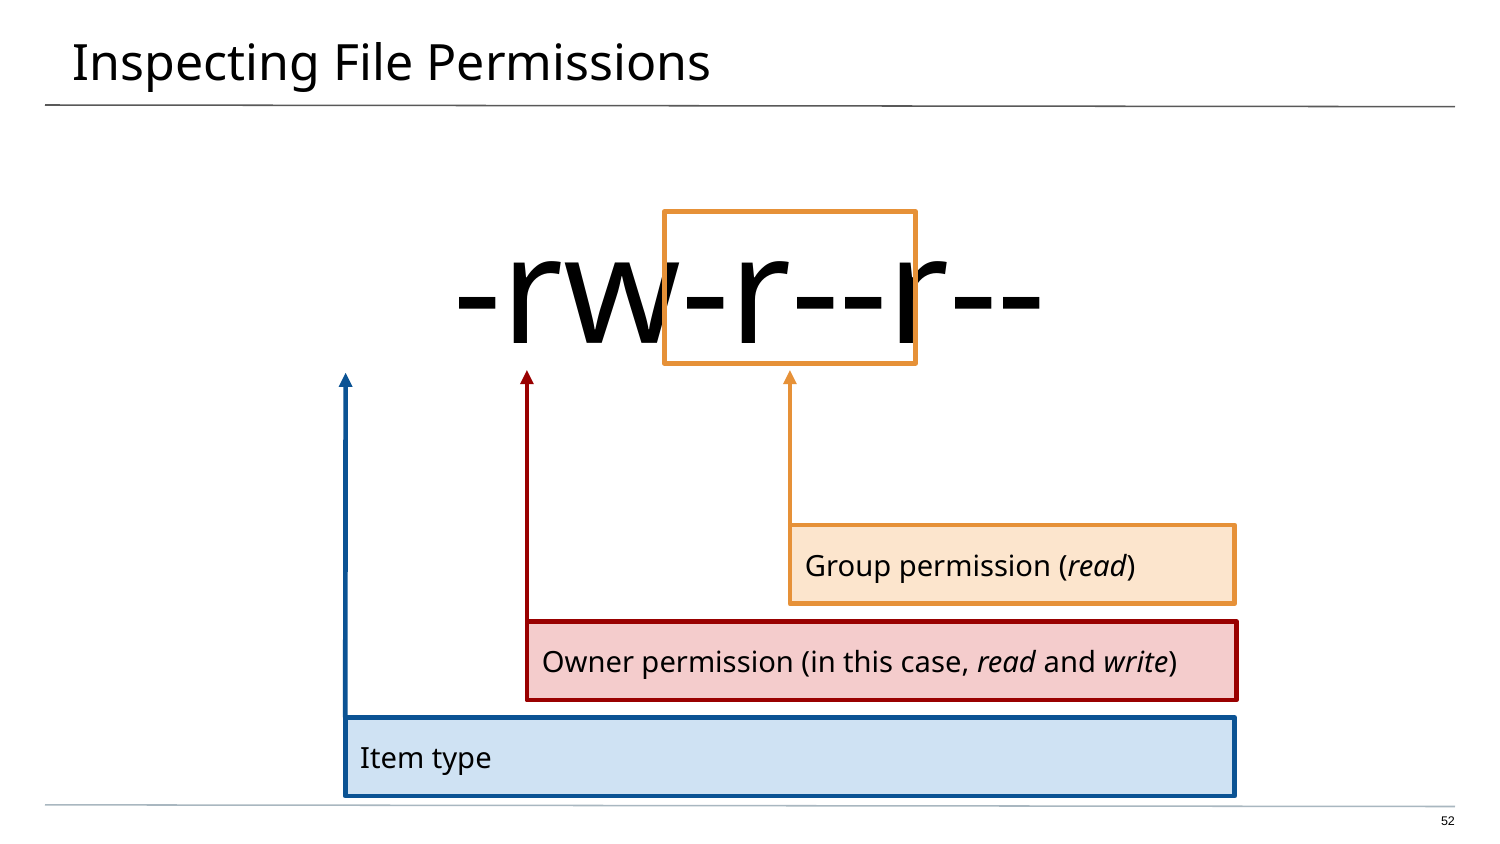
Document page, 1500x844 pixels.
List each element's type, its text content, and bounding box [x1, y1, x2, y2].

text_box -rw-r--r-- [265, 178, 1235, 364]
text_box Item type [345, 717, 1235, 797]
text_box Owner permission (in this case, read and write) [526, 621, 1237, 701]
text_box [664, 211, 916, 364]
text_box Group permission (read) [789, 525, 1235, 604]
title Inspecting File Permissions [0, 0, 1500, 88]
slide_number ‹#› [1412, 813, 1455, 831]
